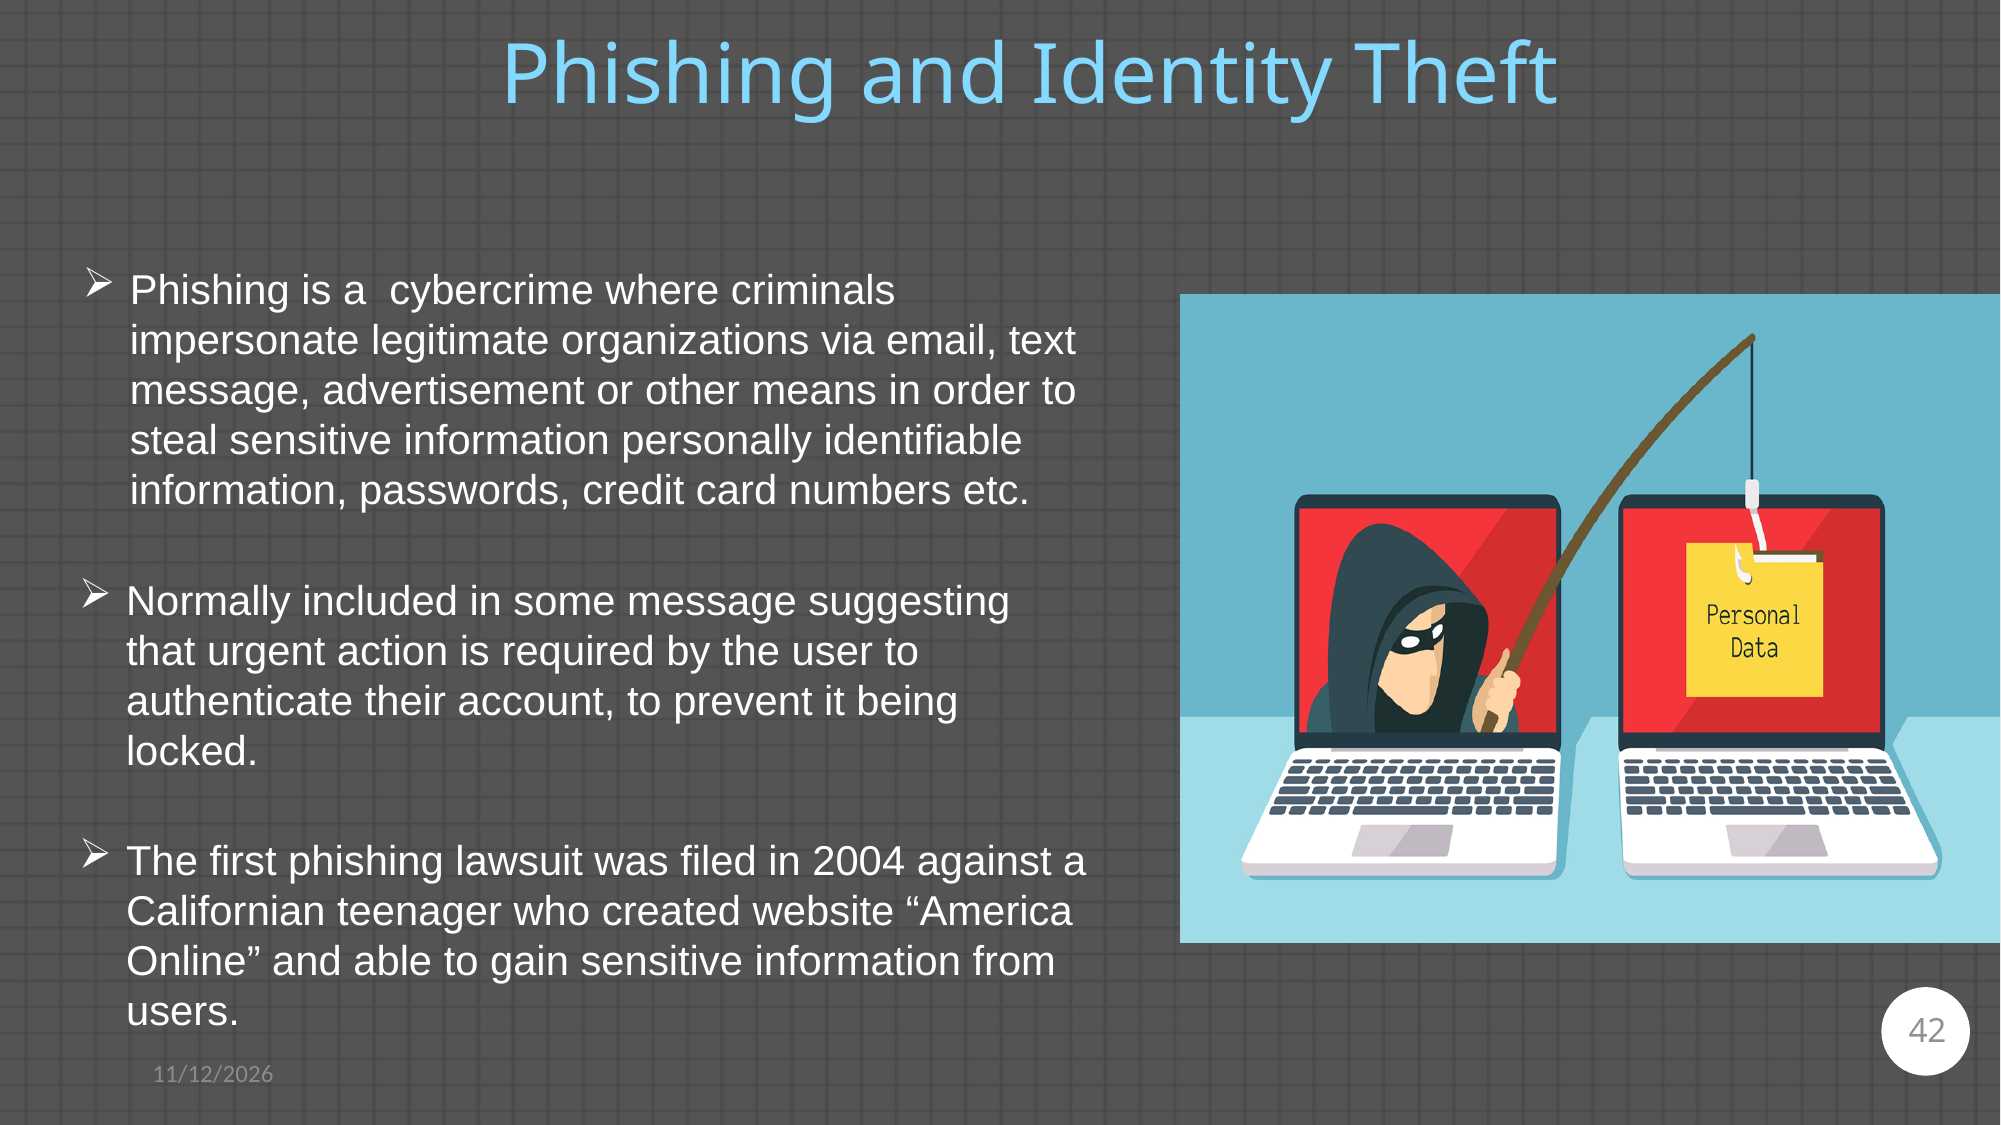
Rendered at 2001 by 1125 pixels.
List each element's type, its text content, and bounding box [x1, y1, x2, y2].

slide_number 42 [1881, 1001, 1962, 1062]
text_box Normally included in some message suggesting that urgent action is required by the user to authenticate their account, to prevent it being locked. [64, 566, 1065, 781]
text_box The first phishing lawsuit was filed in 2004 against a Californian teenager who created website “America Online” and able to gain sensitive information from users. [64, 826, 1144, 1042]
text_box Phishing and Identity Theft [485, 12, 1575, 128]
picture [0, 0, 2001, 1125]
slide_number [137, 1042, 588, 1103]
text_box Phishing is a cybercrime where criminals impersonate legitimate organizations via email, text message, advertisement or other means in order to steal sensitive information personally identifiable information, passwords, credit card numbers etc. [68, 255, 1095, 521]
